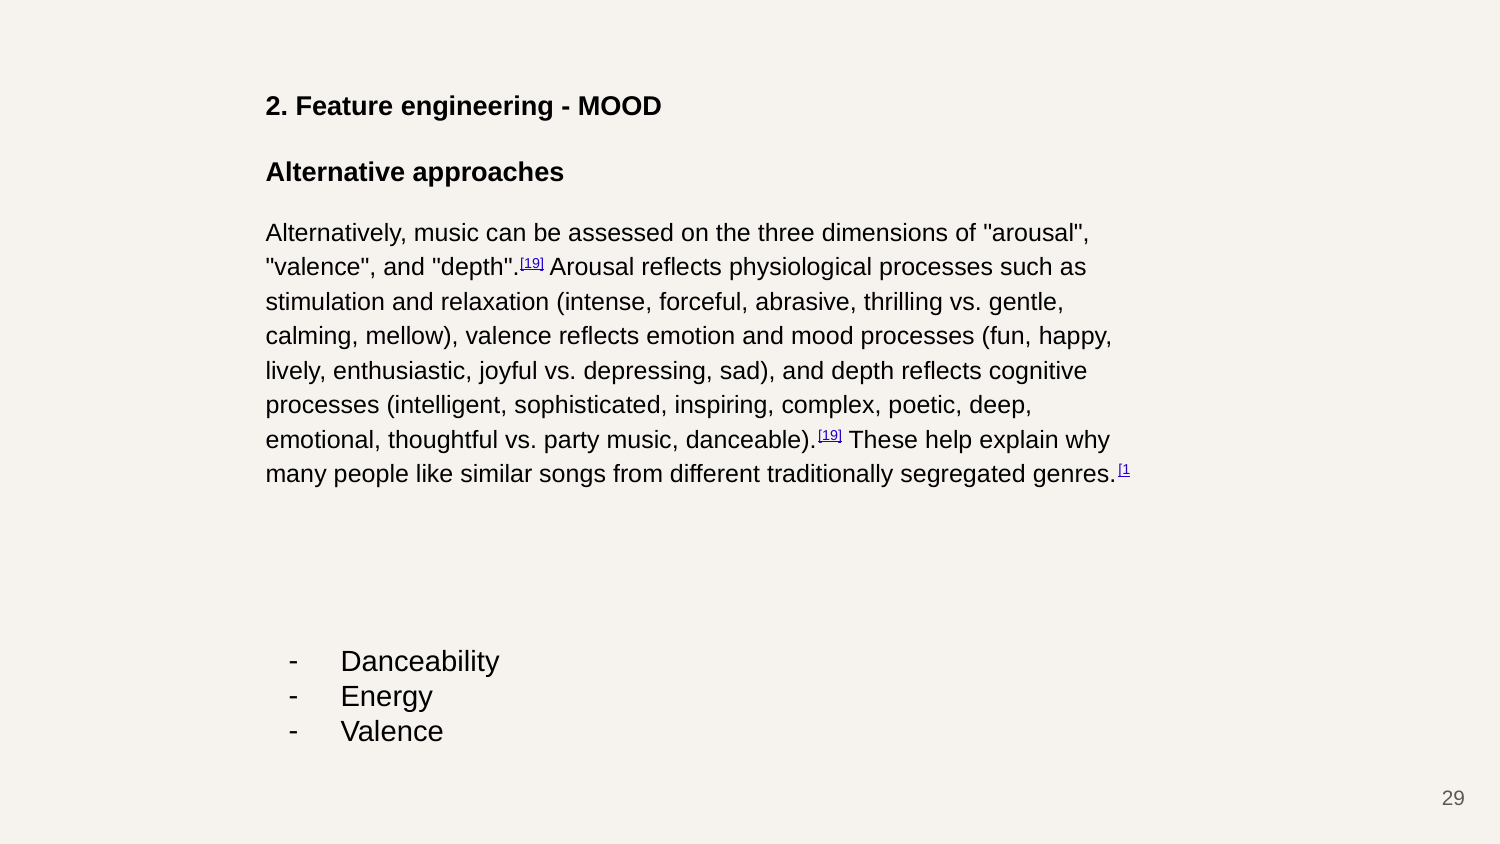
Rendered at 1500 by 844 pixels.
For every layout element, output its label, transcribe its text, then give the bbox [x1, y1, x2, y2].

text_box 2. Feature engineering - MOOD Alternative approaches Alternatively, music can be assessed on the three dimensions of "arousal", "valence", and "depth".[19] Arousal reflects physiological processes such as stimulation and relaxation (intense, forceful, abrasive, thrilling vs. gentle, calming, mellow), valence reflects emotion and mood processes (fun, happy, lively, enthusiastic, joyful vs. depressing, sad), and depth reflects cognitive processes (intelligent, sophisticated, inspiring, complex, poetic, deep, emotional, thoughtful vs. party music, danceable).[19] These help explain why many people like similar songs from different traditionally segregated genres.[1 Danceability Energy Valence [250, 68, 1166, 703]
slide_number ‹#› [1389, 764, 1480, 830]
